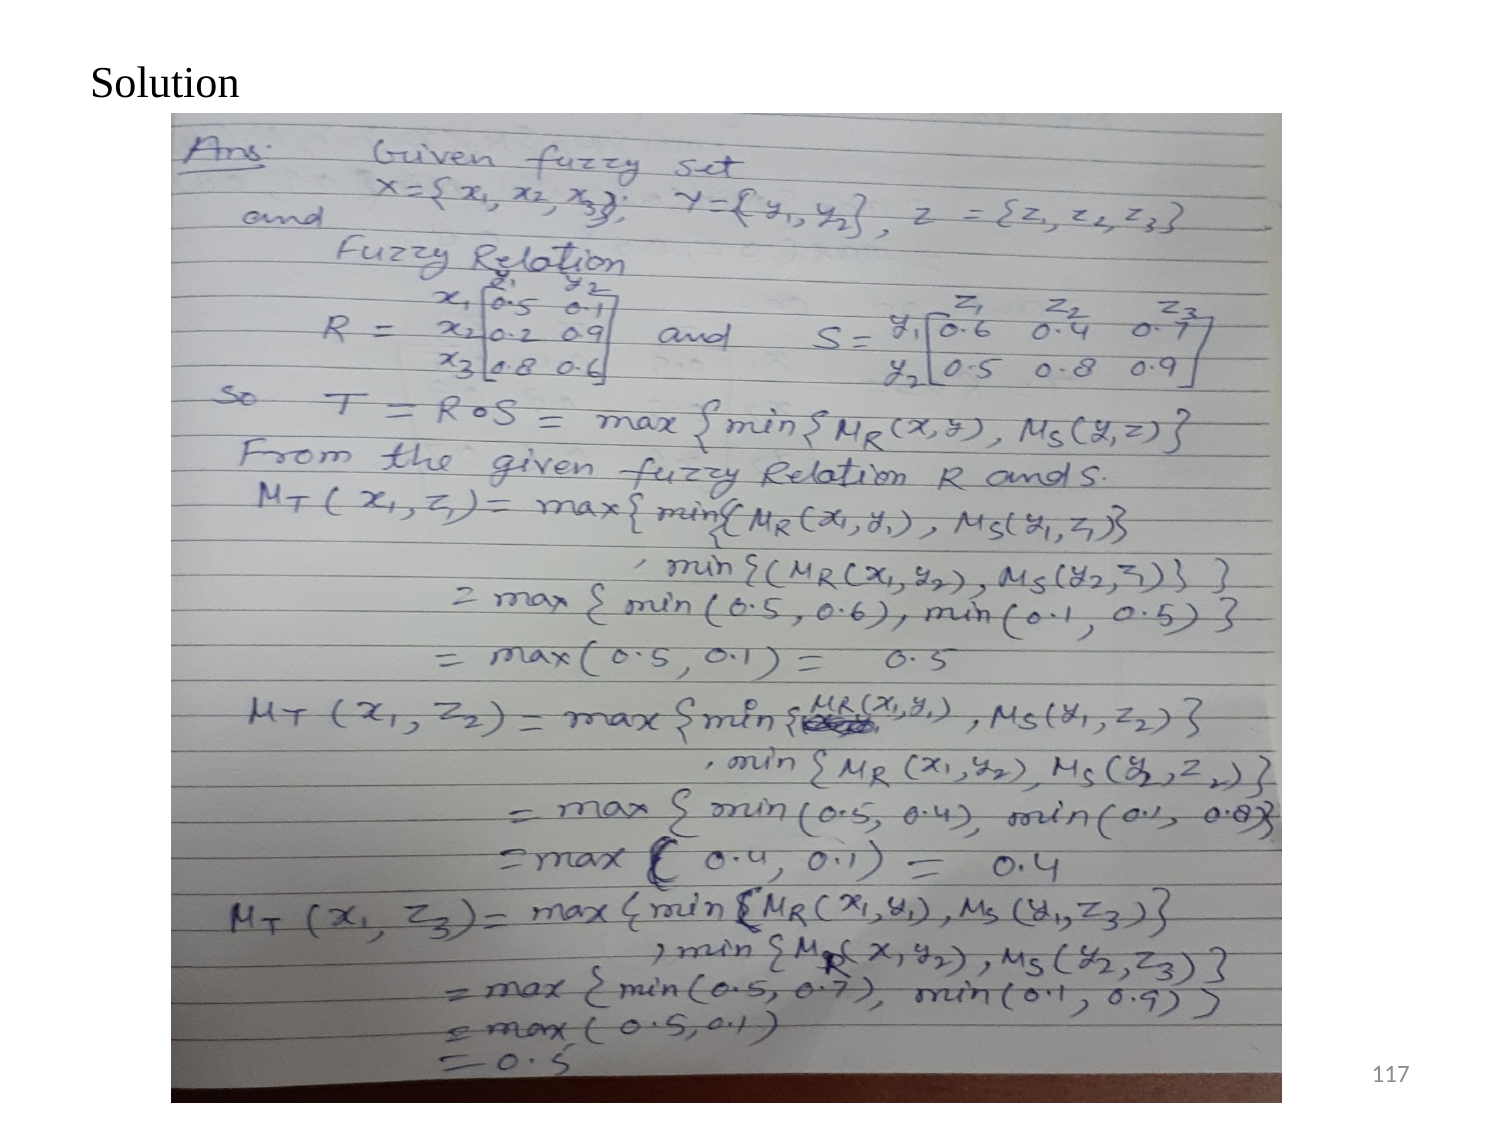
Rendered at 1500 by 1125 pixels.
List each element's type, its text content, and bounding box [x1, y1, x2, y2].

title Solution [75, 45, 1425, 114]
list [170, 113, 1282, 1103]
slide_number 117 [1286, 1042, 1425, 1103]
